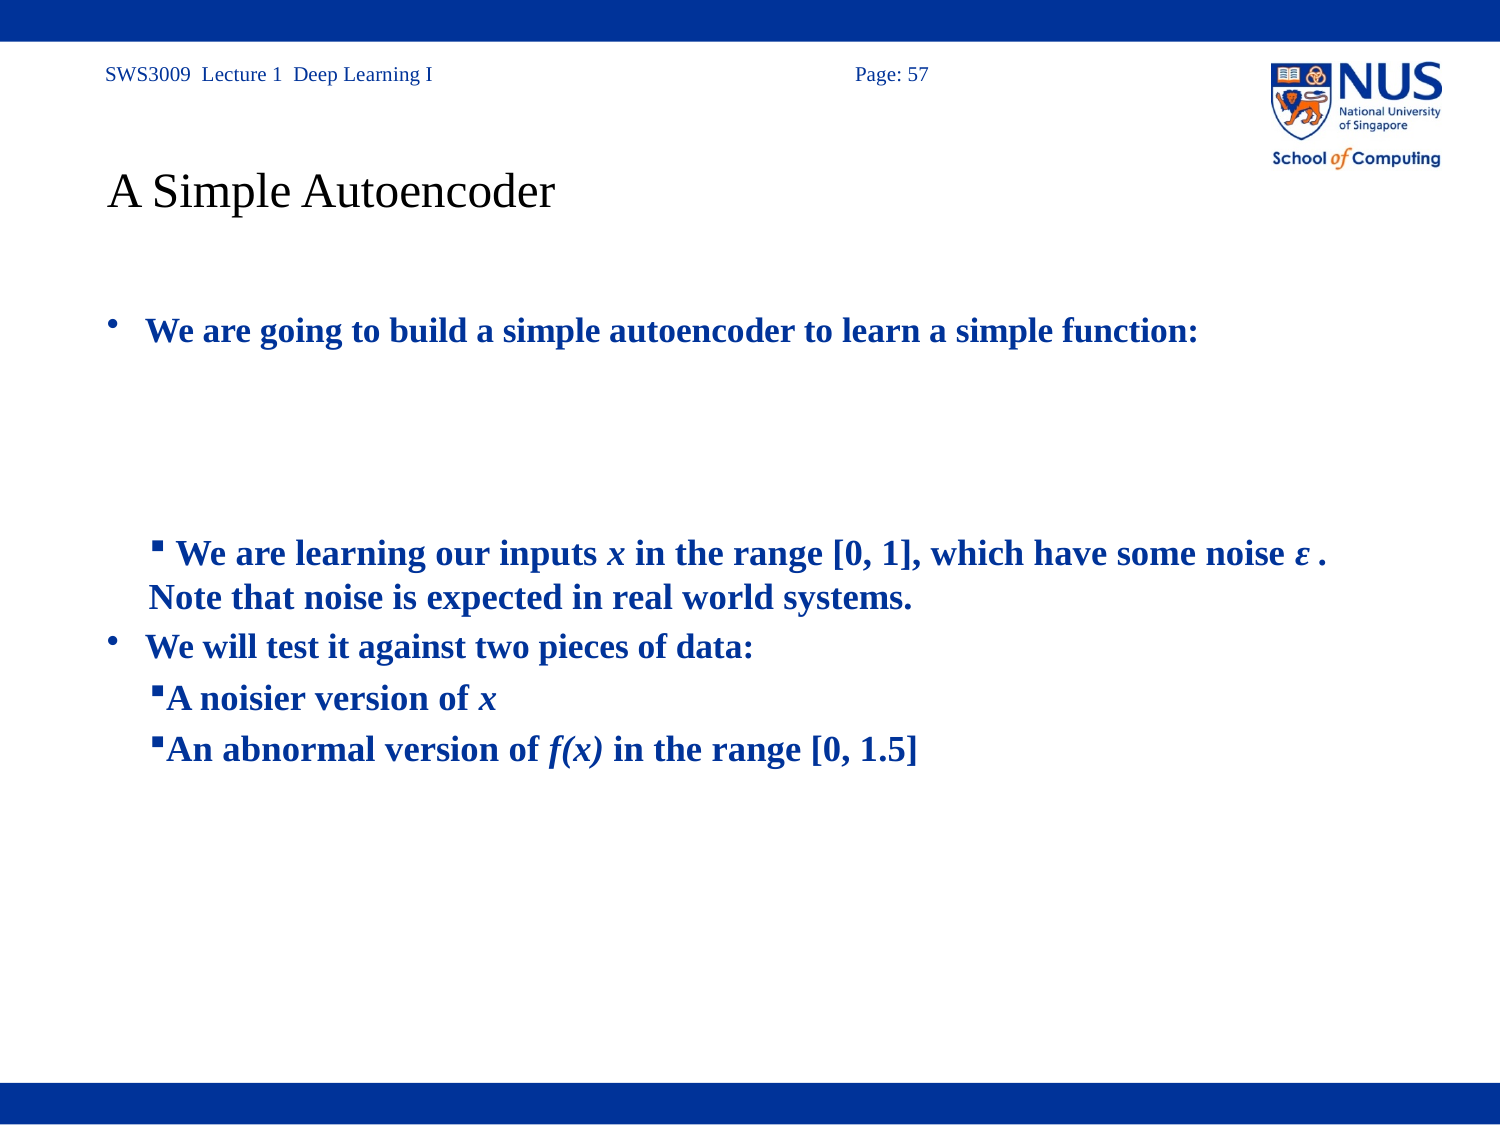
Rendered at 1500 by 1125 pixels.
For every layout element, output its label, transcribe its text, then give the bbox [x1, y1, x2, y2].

picture [1271, 61, 1442, 171]
title A Simple Autoencoder [90, 93, 1160, 282]
